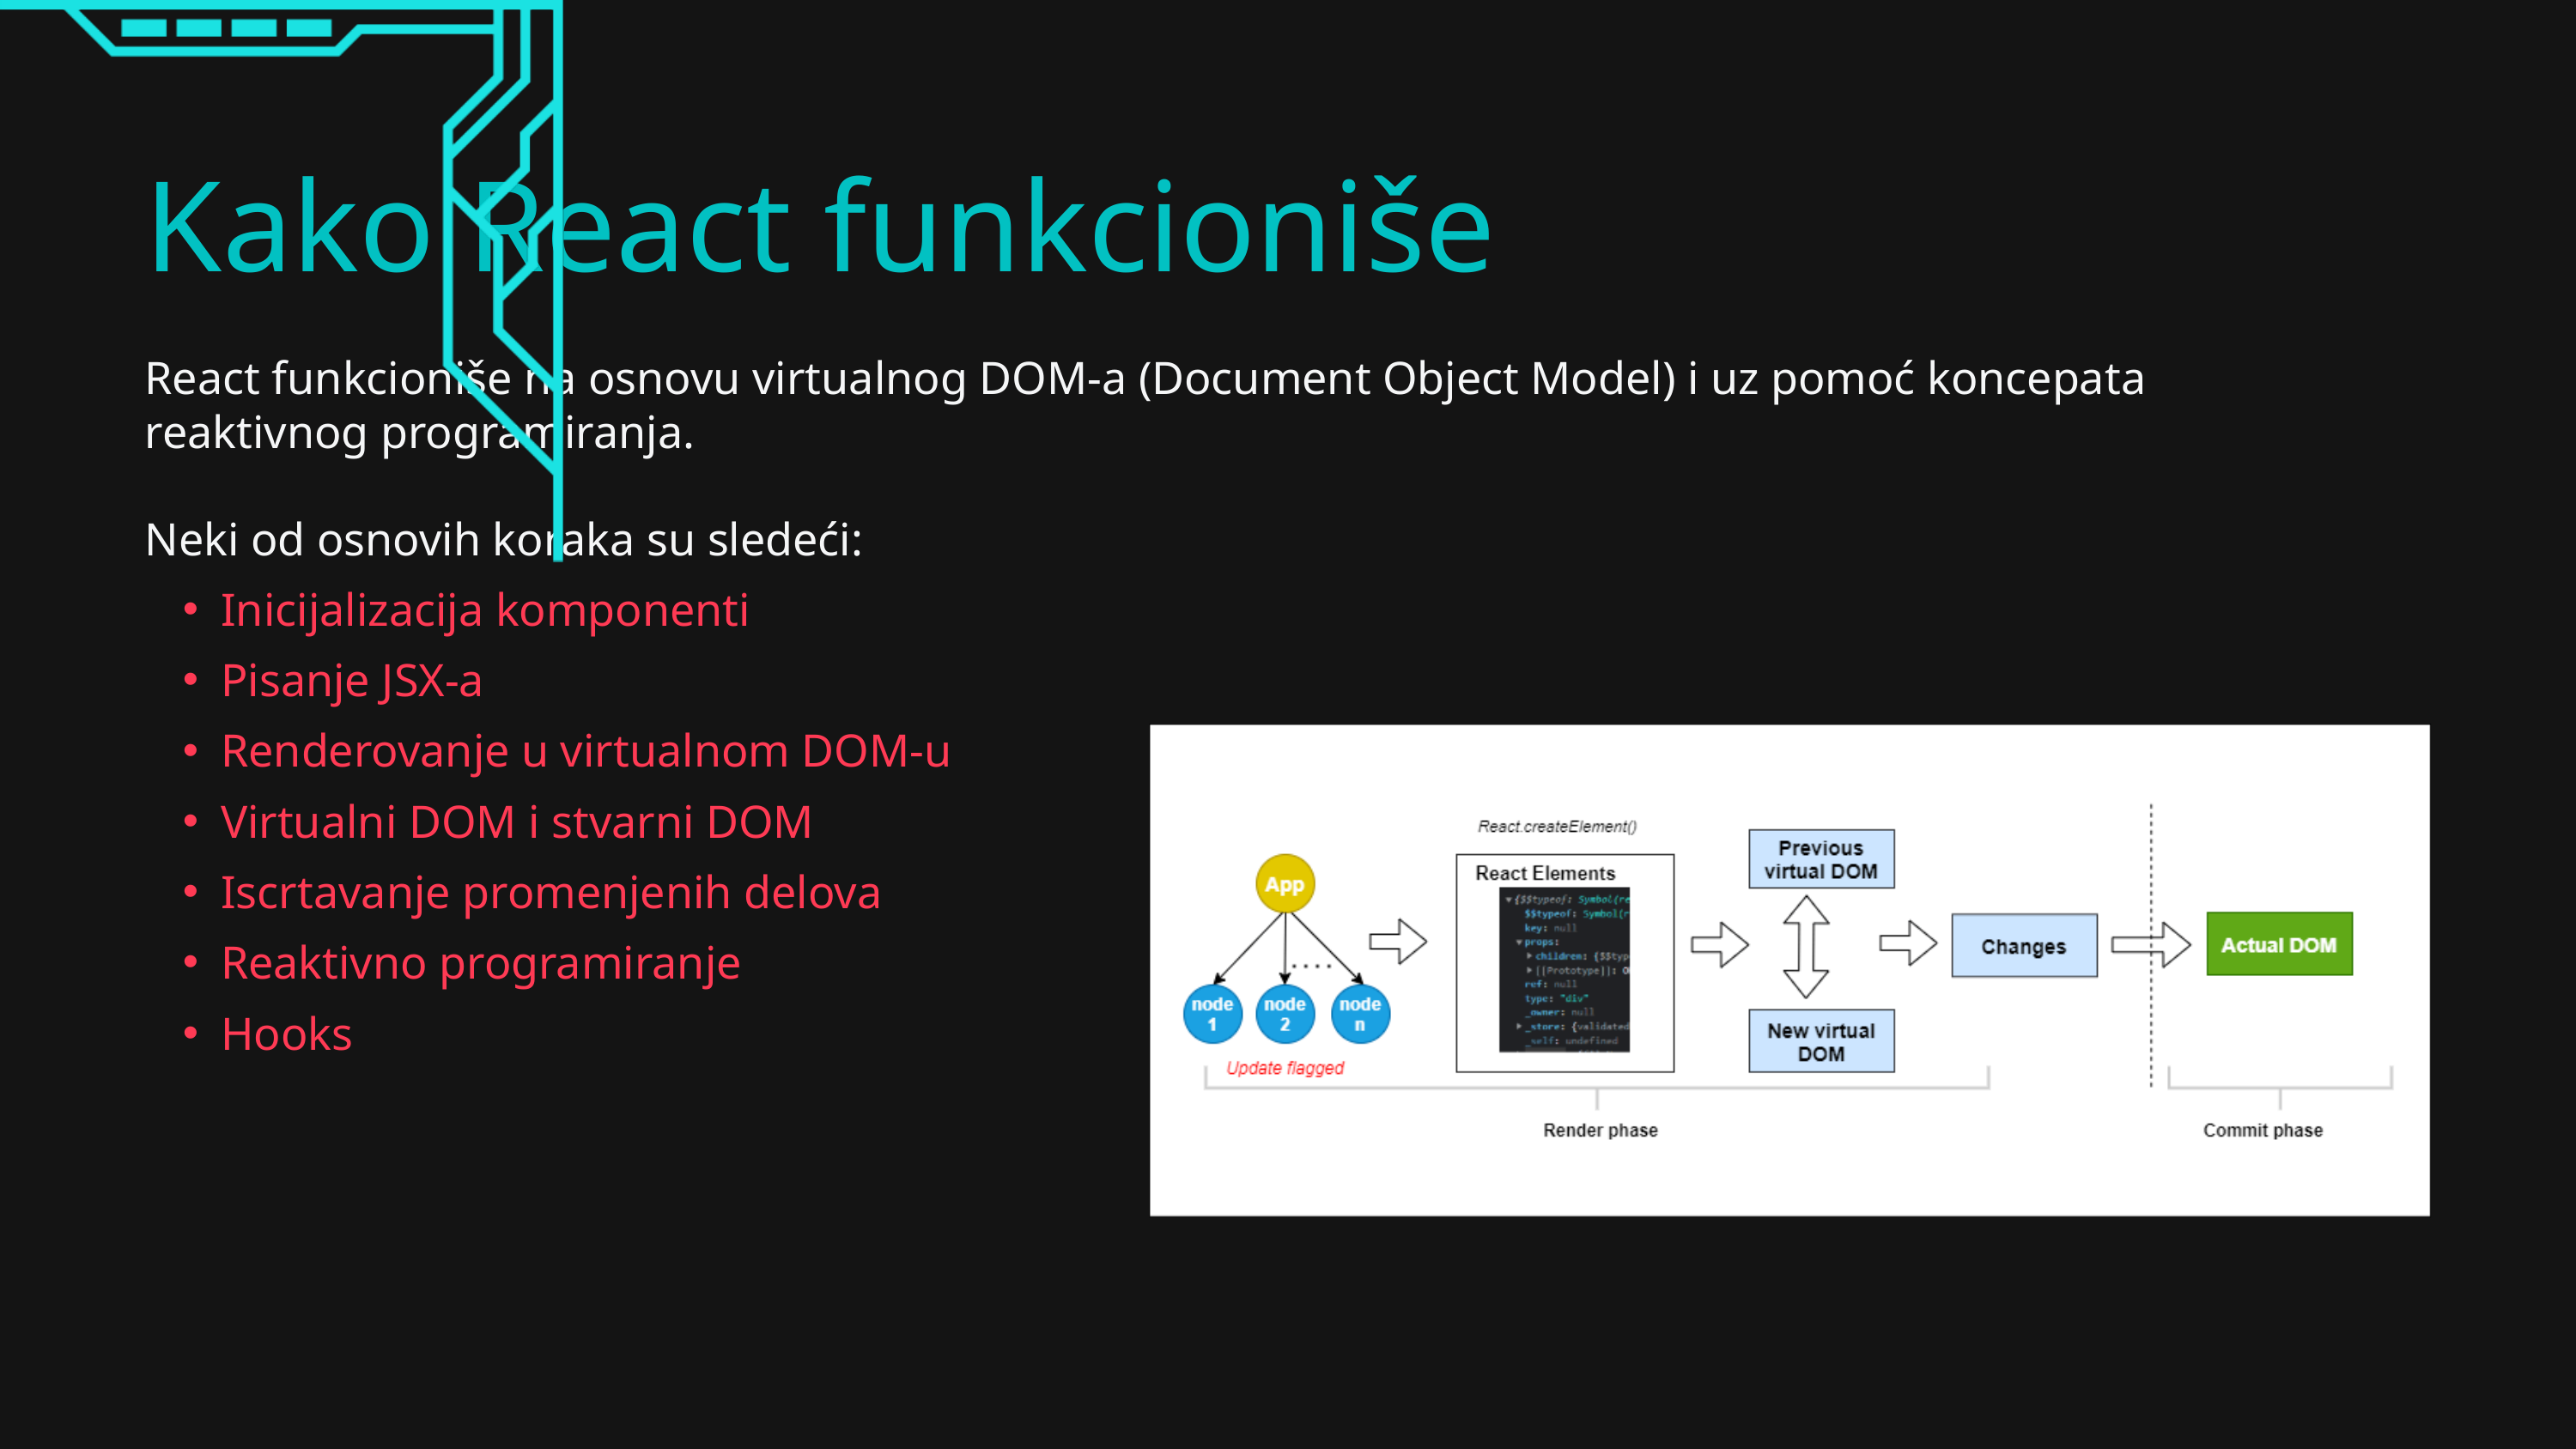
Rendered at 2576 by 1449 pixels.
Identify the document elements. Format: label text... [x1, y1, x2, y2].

text_box [0, 0, 565, 562]
text_box [1149, 724, 2432, 1218]
text_box Kako React funkcioniše React funkcioniše na osnovu virtualnog DOM-a (Document Object Model) i uz pomoć koncepata reaktivnog programiranja. Neki od osnovih koraka su sledeći: Inicijalizacija komponenti Pisanje JSX-a Renderovanje u virtualnom DOM-u Virtualni DOM i stvarni DOM Iscrtavanje promenjenih delova Reaktivno programiranje Hooks [144, 146, 2265, 1059]
